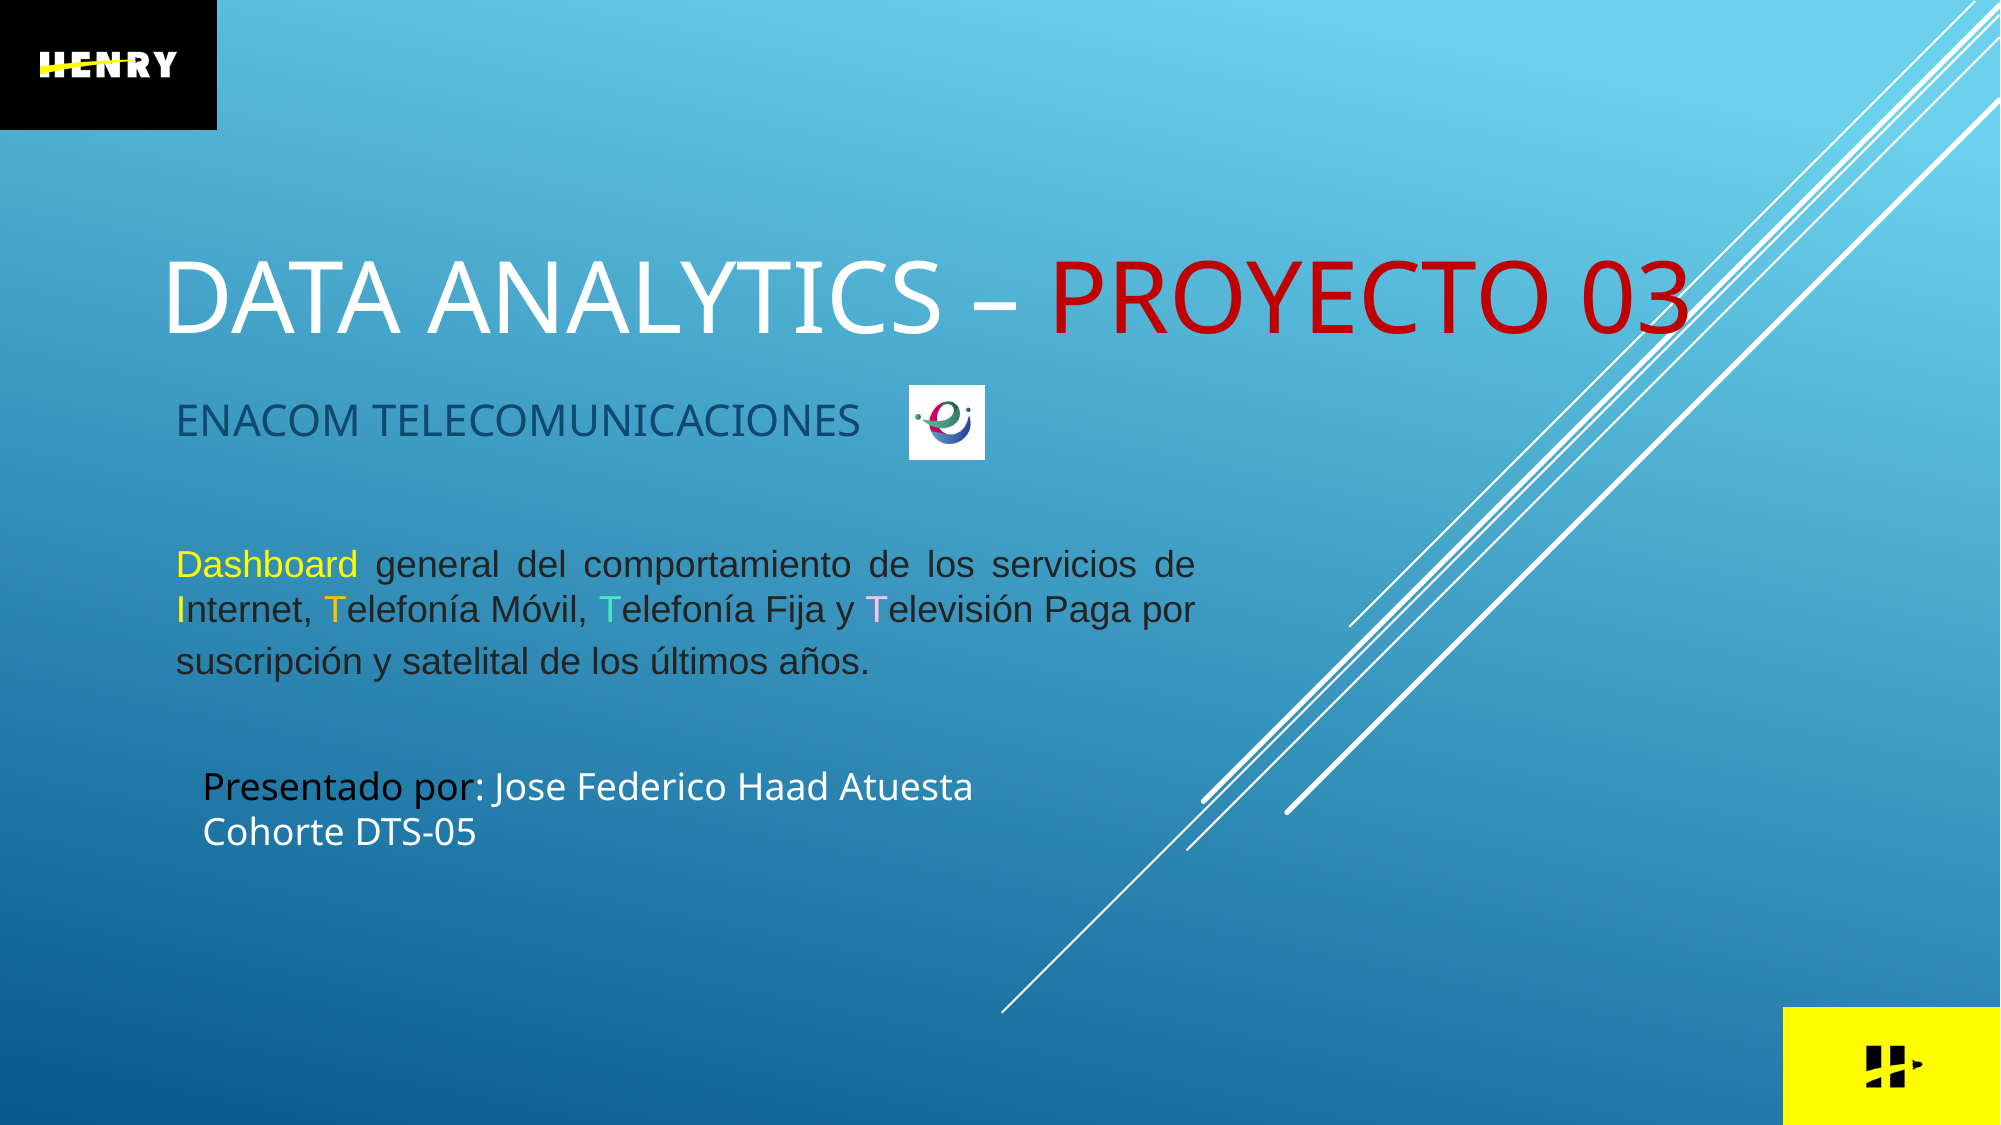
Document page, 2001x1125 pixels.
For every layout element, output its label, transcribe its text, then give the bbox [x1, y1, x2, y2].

subtitle ENACOM TELECOMUNICACIONES Dashboard general del comportamiento de los servicios de Internet, Telefonía Móvil, Telefonía Fija y Televisión Paga por suscripción y satelital de los últimos años. [160, 385, 1211, 705]
picture [0, 0, 217, 131]
text_box Presentado por: Jose Federico Haad Atuesta Cohorte DTS-05 [187, 755, 990, 861]
picture [909, 385, 985, 460]
title Data analytics – proyecto 03 [145, 143, 1855, 362]
picture [1782, 1007, 2000, 1125]
